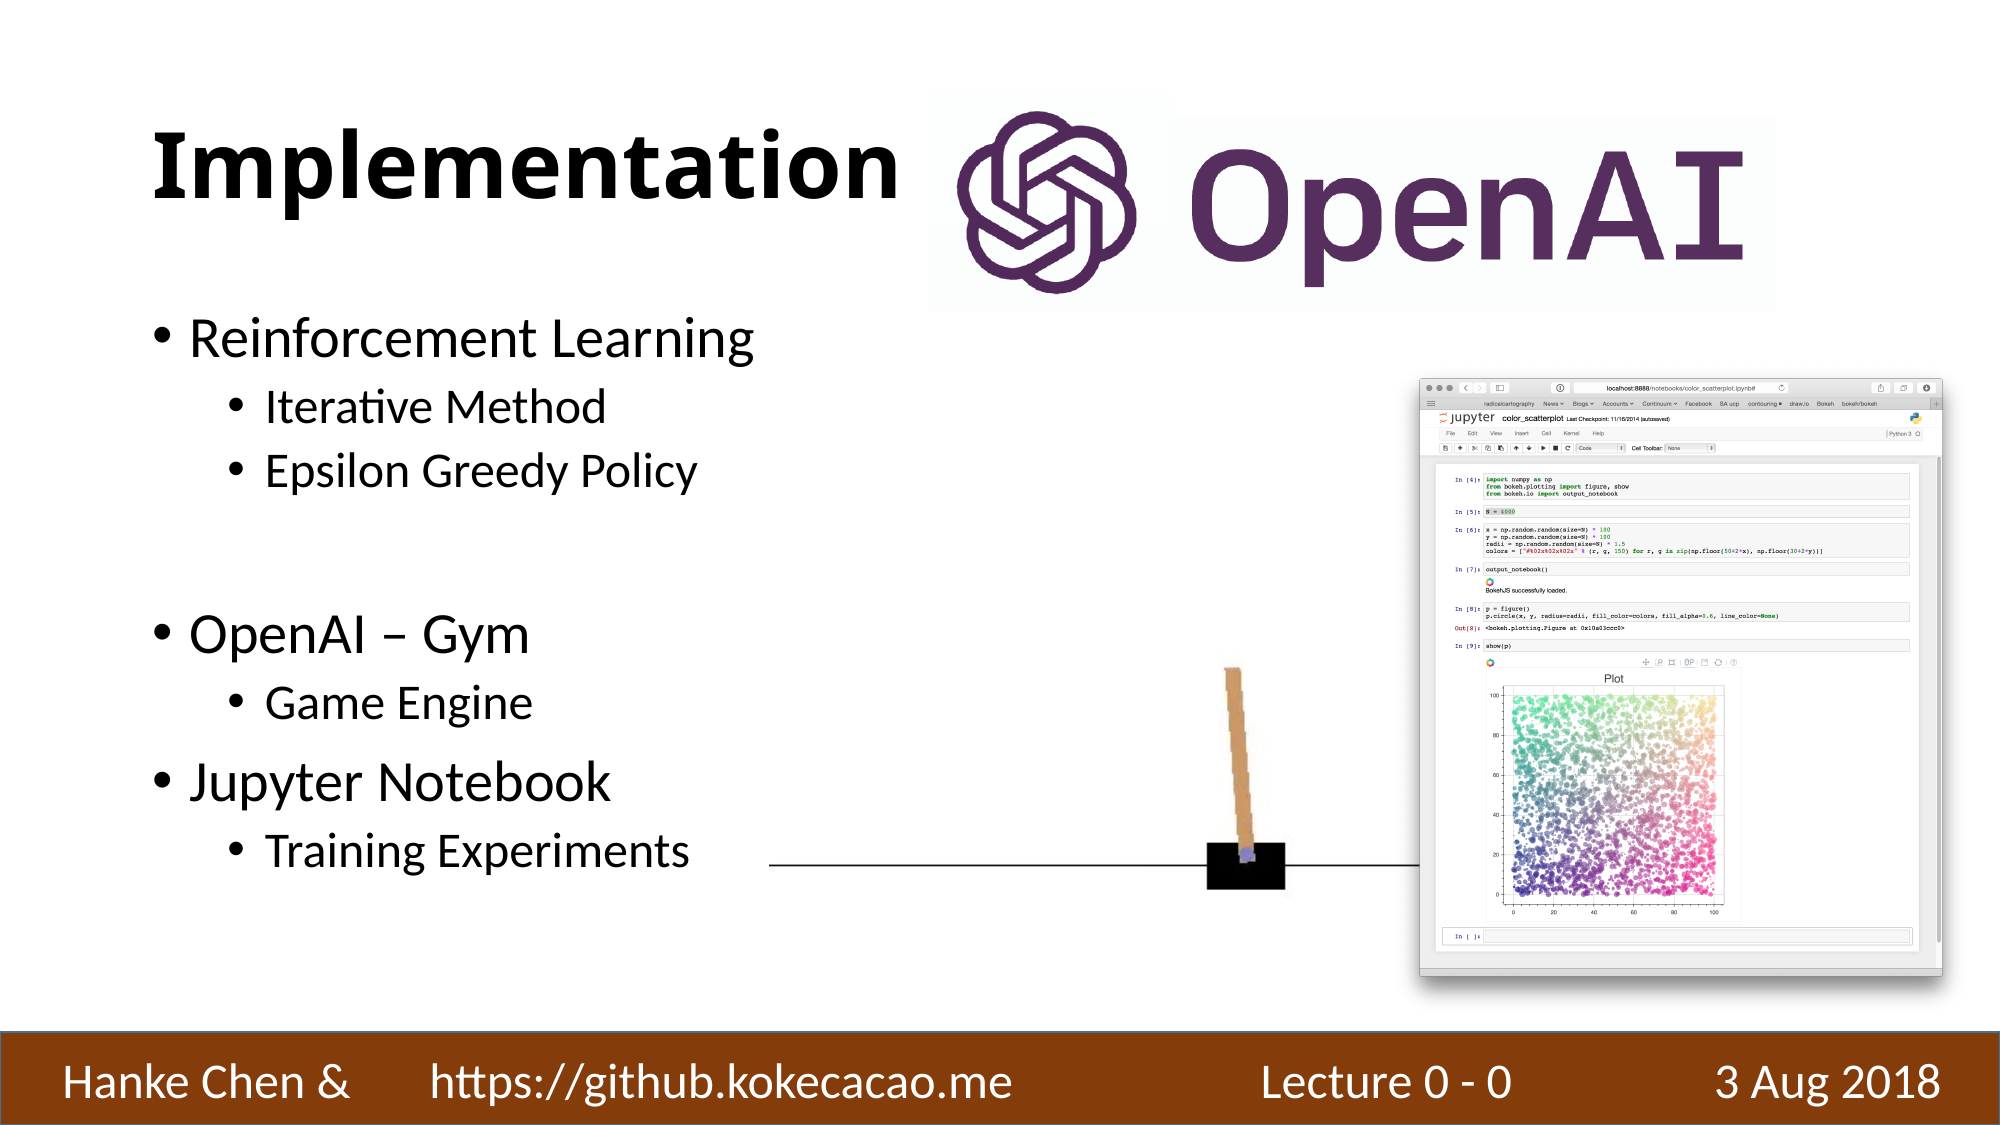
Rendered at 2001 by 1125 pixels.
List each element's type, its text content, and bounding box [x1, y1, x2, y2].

picture [769, 362, 1971, 1023]
text_box [0, 1031, 2000, 1125]
title Implementation [137, 59, 1863, 278]
list Reinforcement Learning Iterative Method Epsilon Greedy Policy OpenAI – Gym Game Engine Jupyter Notebook Training Experiments [137, 299, 1863, 1014]
picture [928, 94, 1776, 312]
text_box Hanke Chen & https://github.kokecacao.me Lecture 0 - 0 3 Aug 2018 [47, 1040, 1958, 1116]
